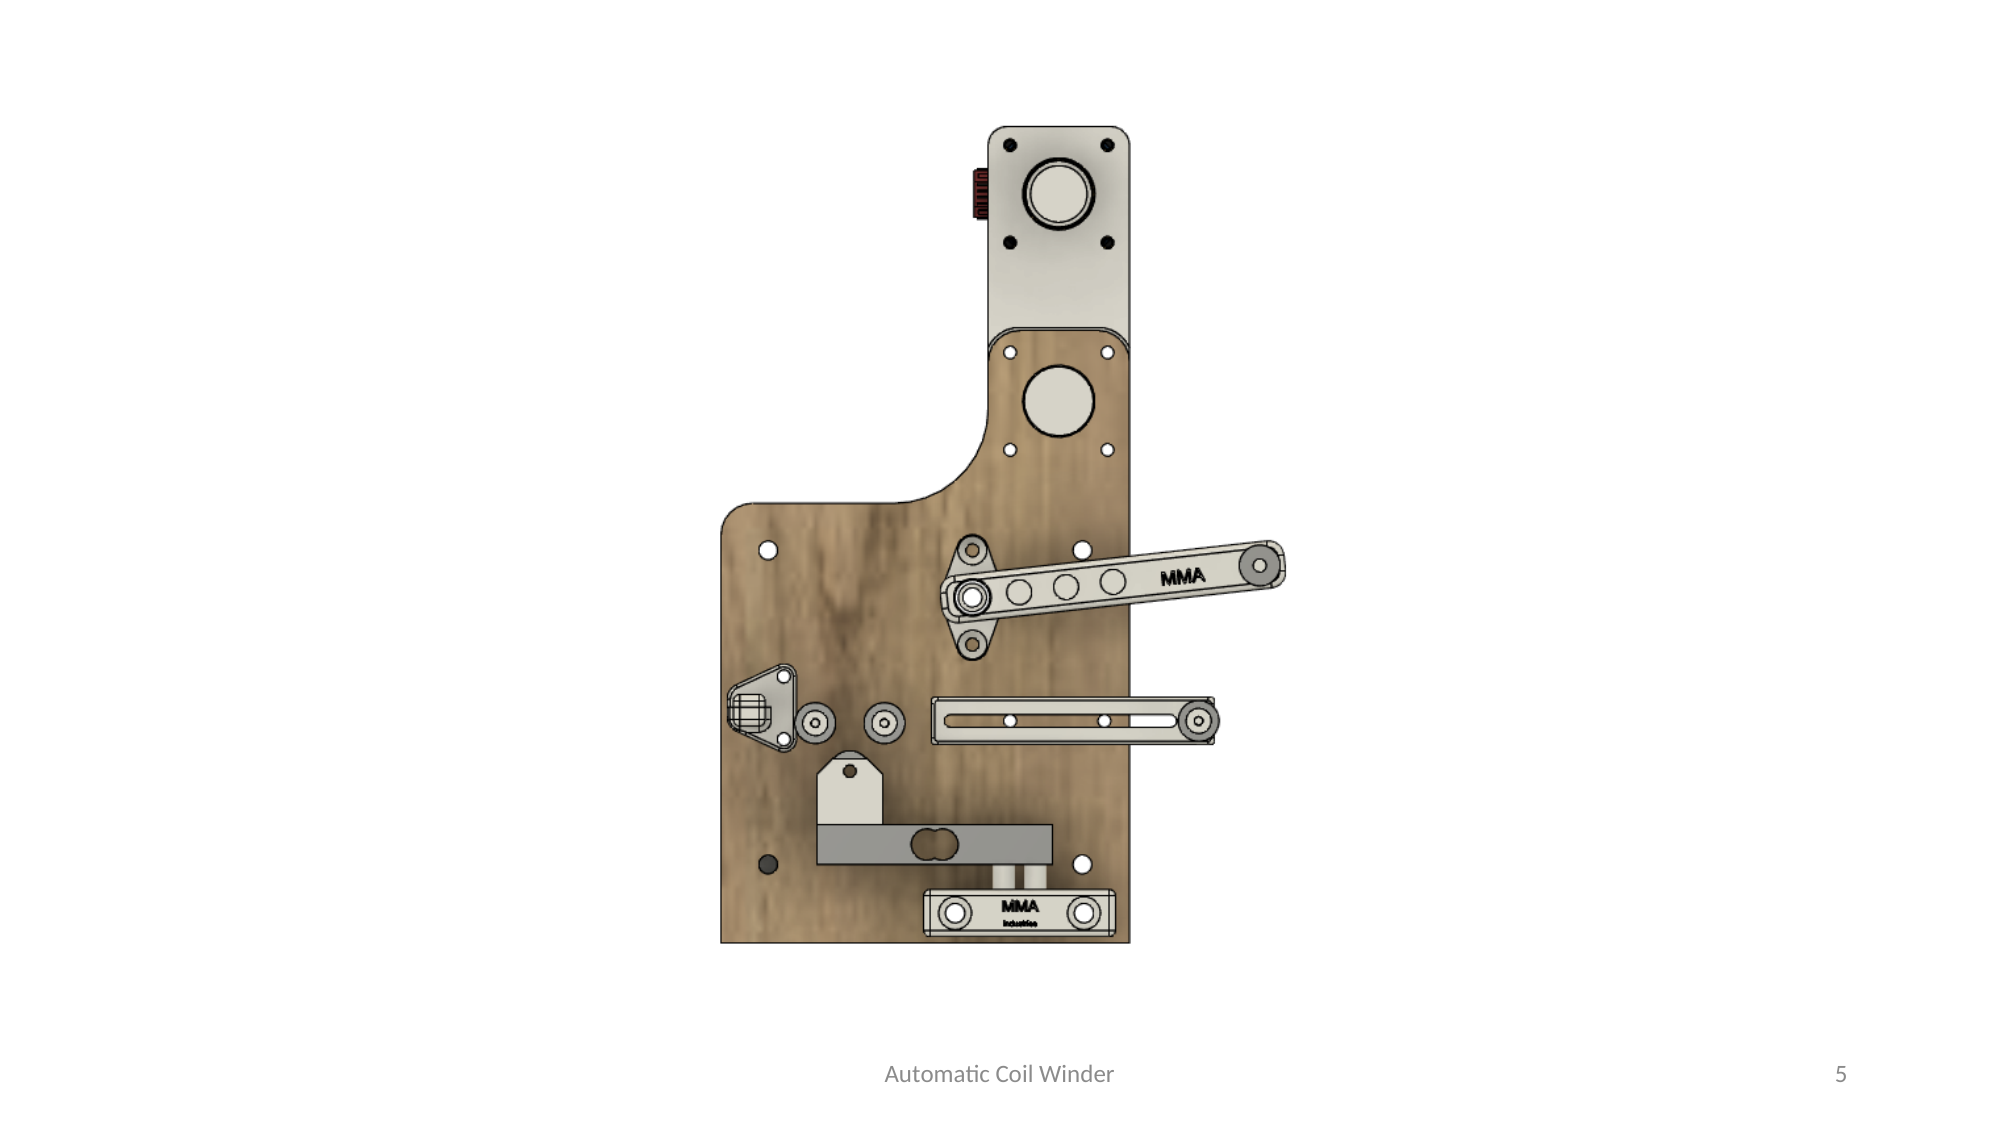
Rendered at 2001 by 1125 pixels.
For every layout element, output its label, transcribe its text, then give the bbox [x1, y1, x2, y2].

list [706, 105, 1294, 1020]
footer Automatic Coil Winder [662, 1042, 1338, 1103]
slide_number 5 [1412, 1042, 1863, 1103]
